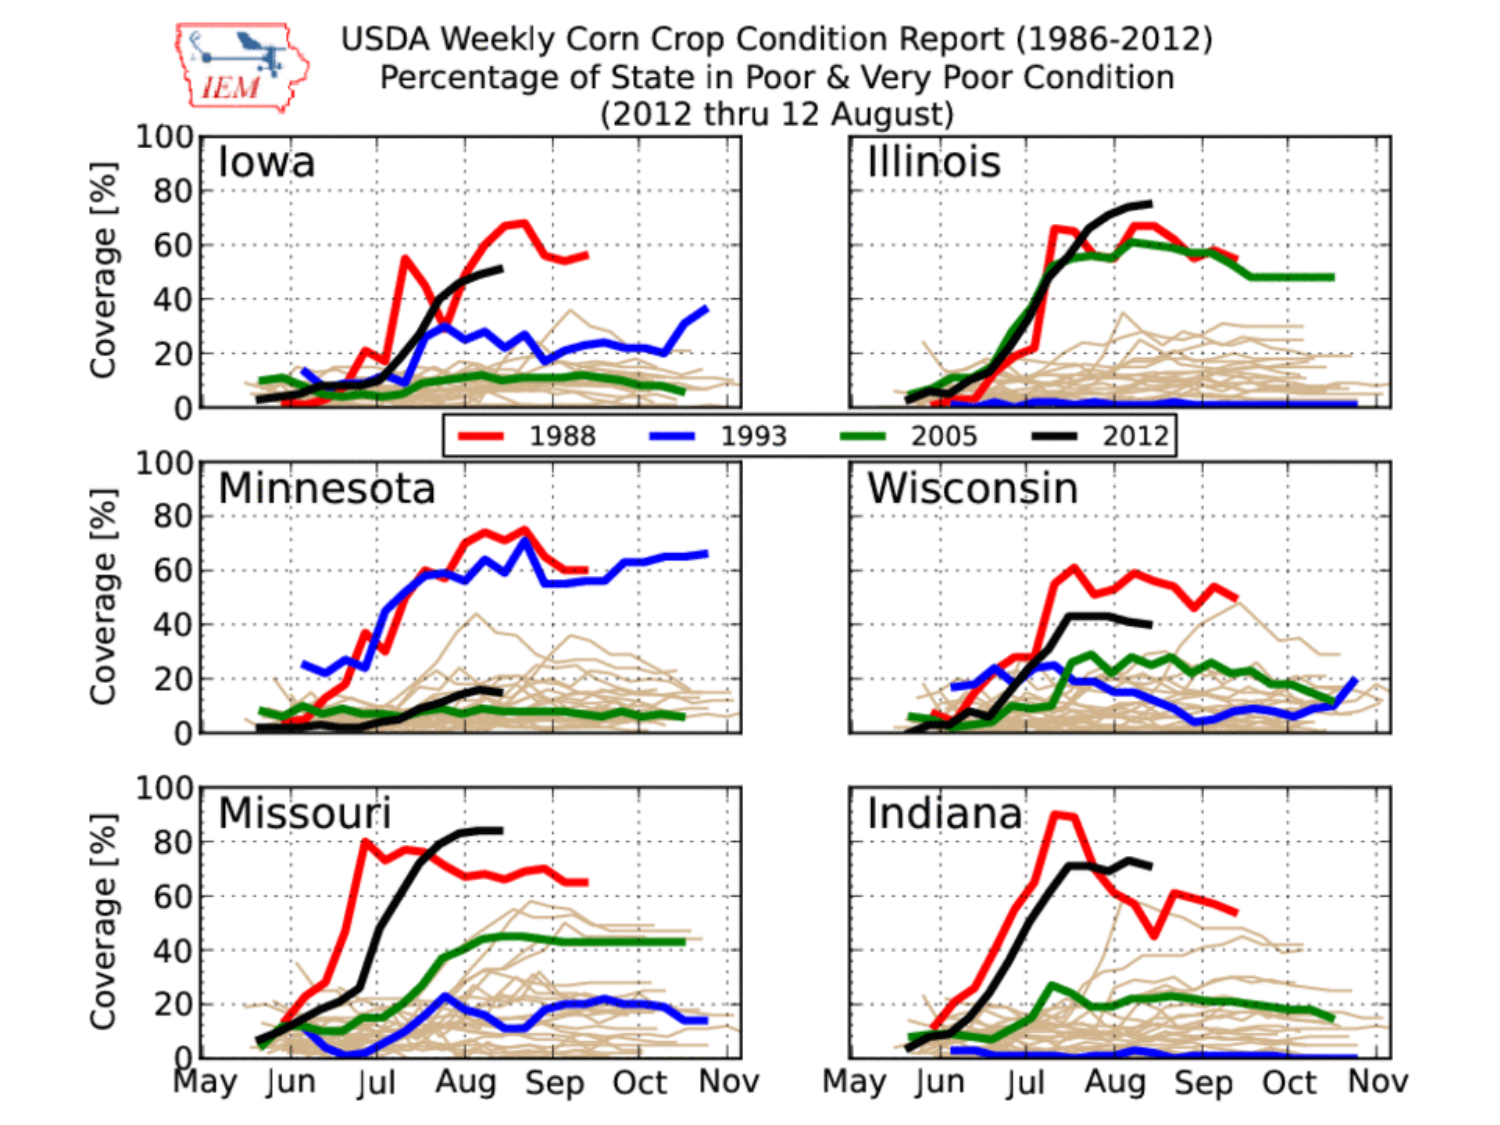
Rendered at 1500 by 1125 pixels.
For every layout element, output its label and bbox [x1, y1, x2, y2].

picture [81, 15, 1419, 1110]
